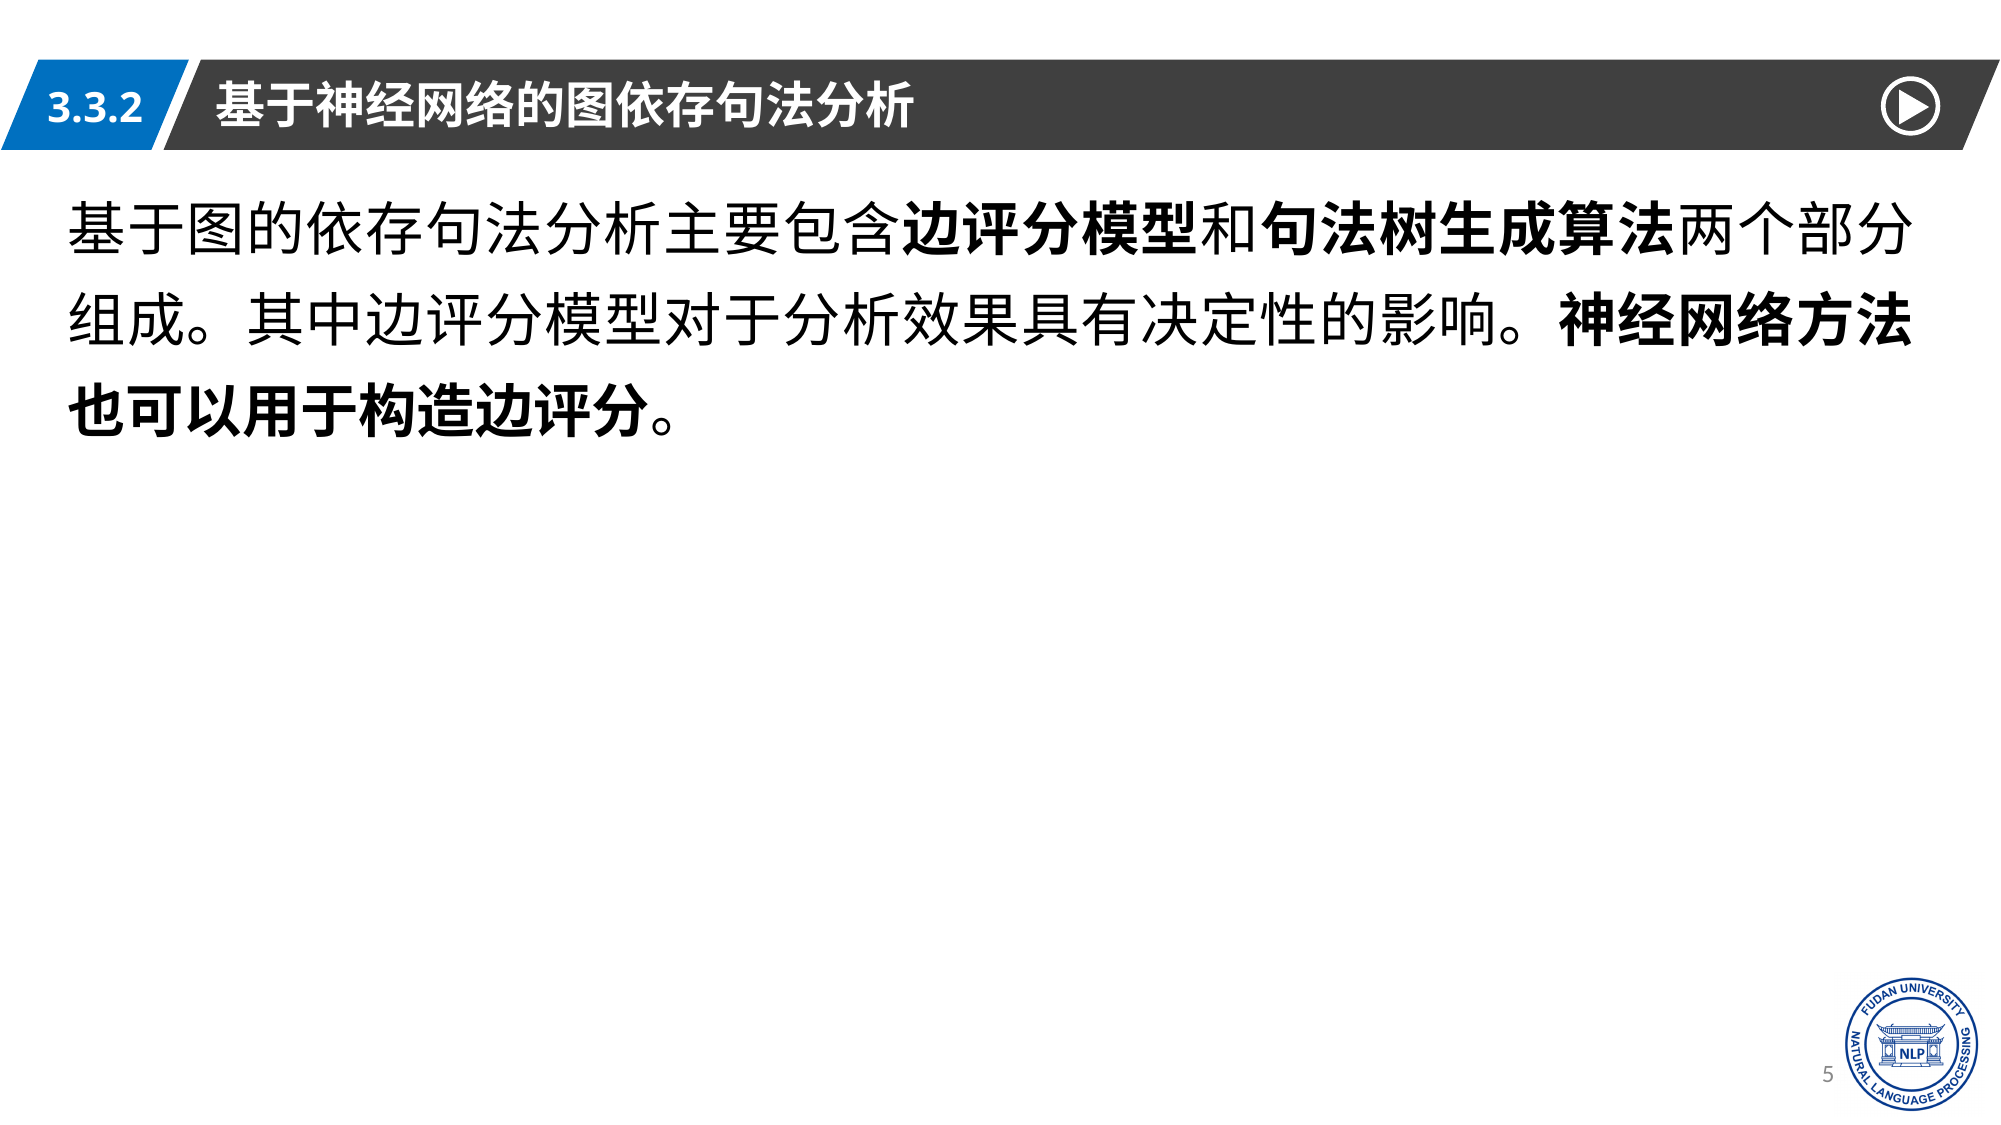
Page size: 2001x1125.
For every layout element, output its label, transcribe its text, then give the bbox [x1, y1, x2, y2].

text_box 基于神经网络的图依存句法分析 [200, 66, 931, 142]
text_box 基于图的依存句法分析主要包含边评分模型和句法树生成算法两个部分组成。其中边评分模型对于分析效果具有决定性的影响。神经网络方法也可以用于构造边评分。 [52, 163, 1930, 452]
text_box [1883, 78, 1939, 134]
text_box [32, 59, 189, 120]
text_box [163, 59, 2000, 150]
text_box [1, 89, 157, 150]
text_box 3.3.2 [26, 73, 164, 138]
picture [1834, 972, 1985, 1117]
slide_number 53 [1412, 1042, 1863, 1103]
